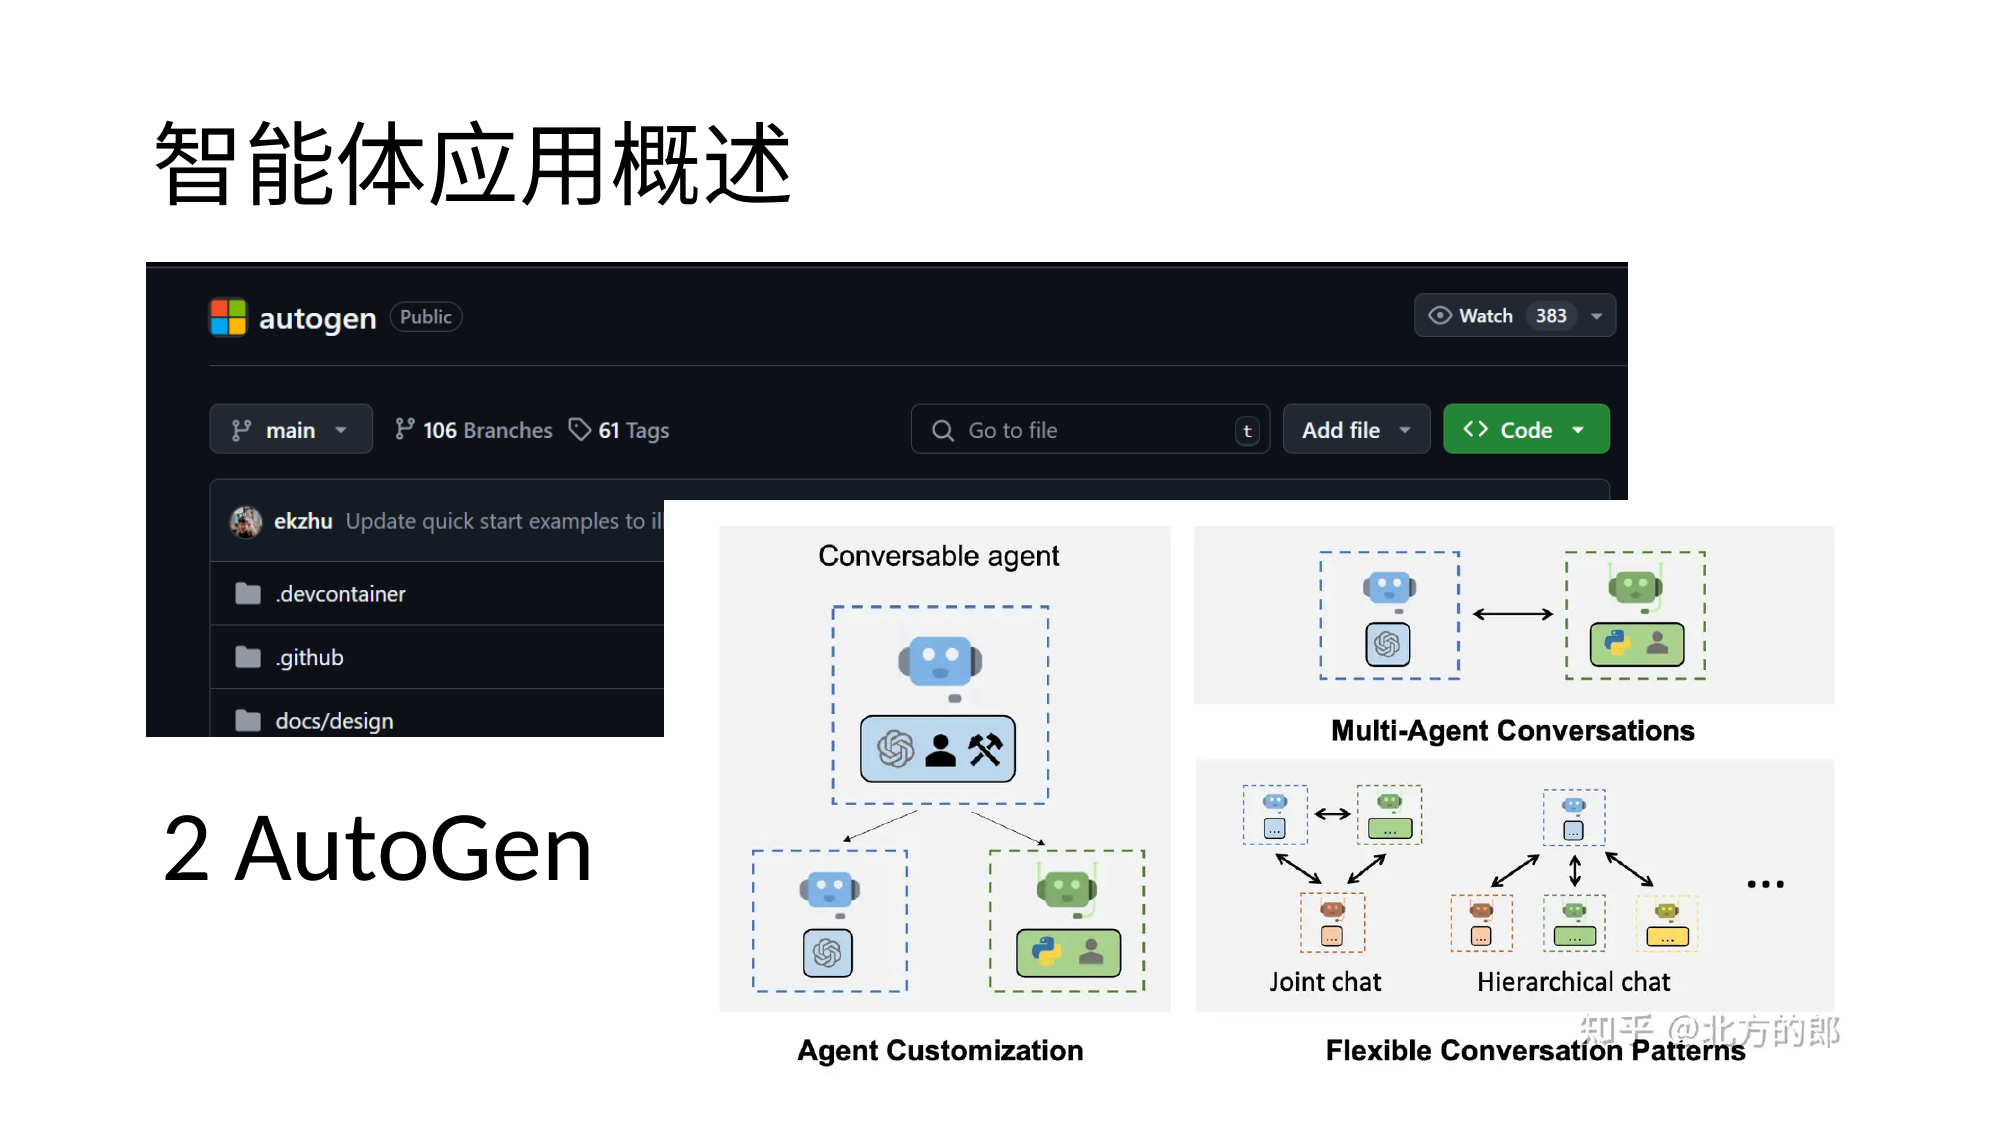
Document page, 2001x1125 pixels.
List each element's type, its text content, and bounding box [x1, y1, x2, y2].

text_box 2 AutoGen [146, 772, 663, 908]
title 智能体应用概述 [137, 59, 1863, 278]
picture [145, 261, 1871, 1080]
